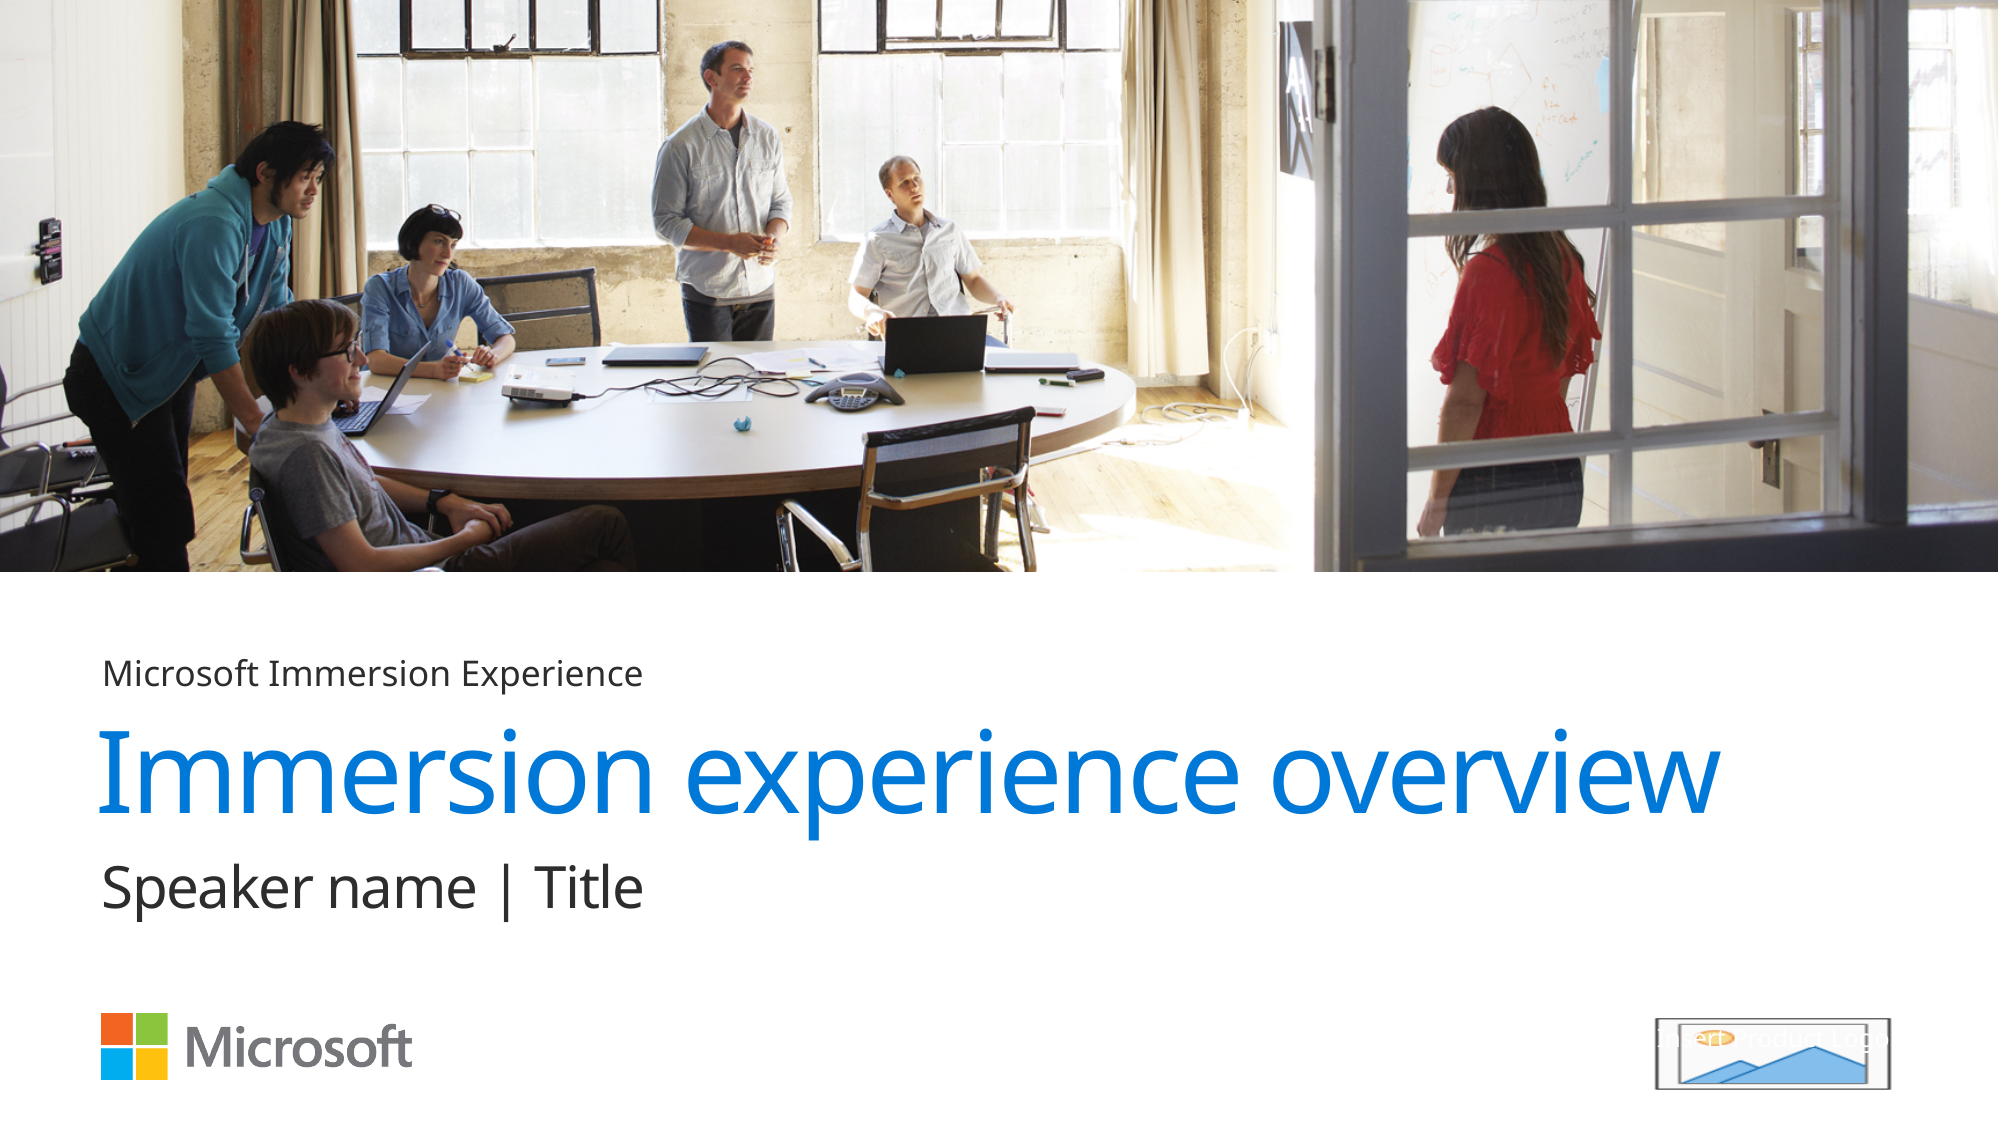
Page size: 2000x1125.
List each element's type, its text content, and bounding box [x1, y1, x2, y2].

list Speaker name | Title [101, 849, 1897, 953]
picture [101, 1013, 412, 1080]
picture [1648, 1014, 1900, 1093]
picture [0, 0, 2000, 573]
title Immersion experience overview [95, 714, 1900, 839]
